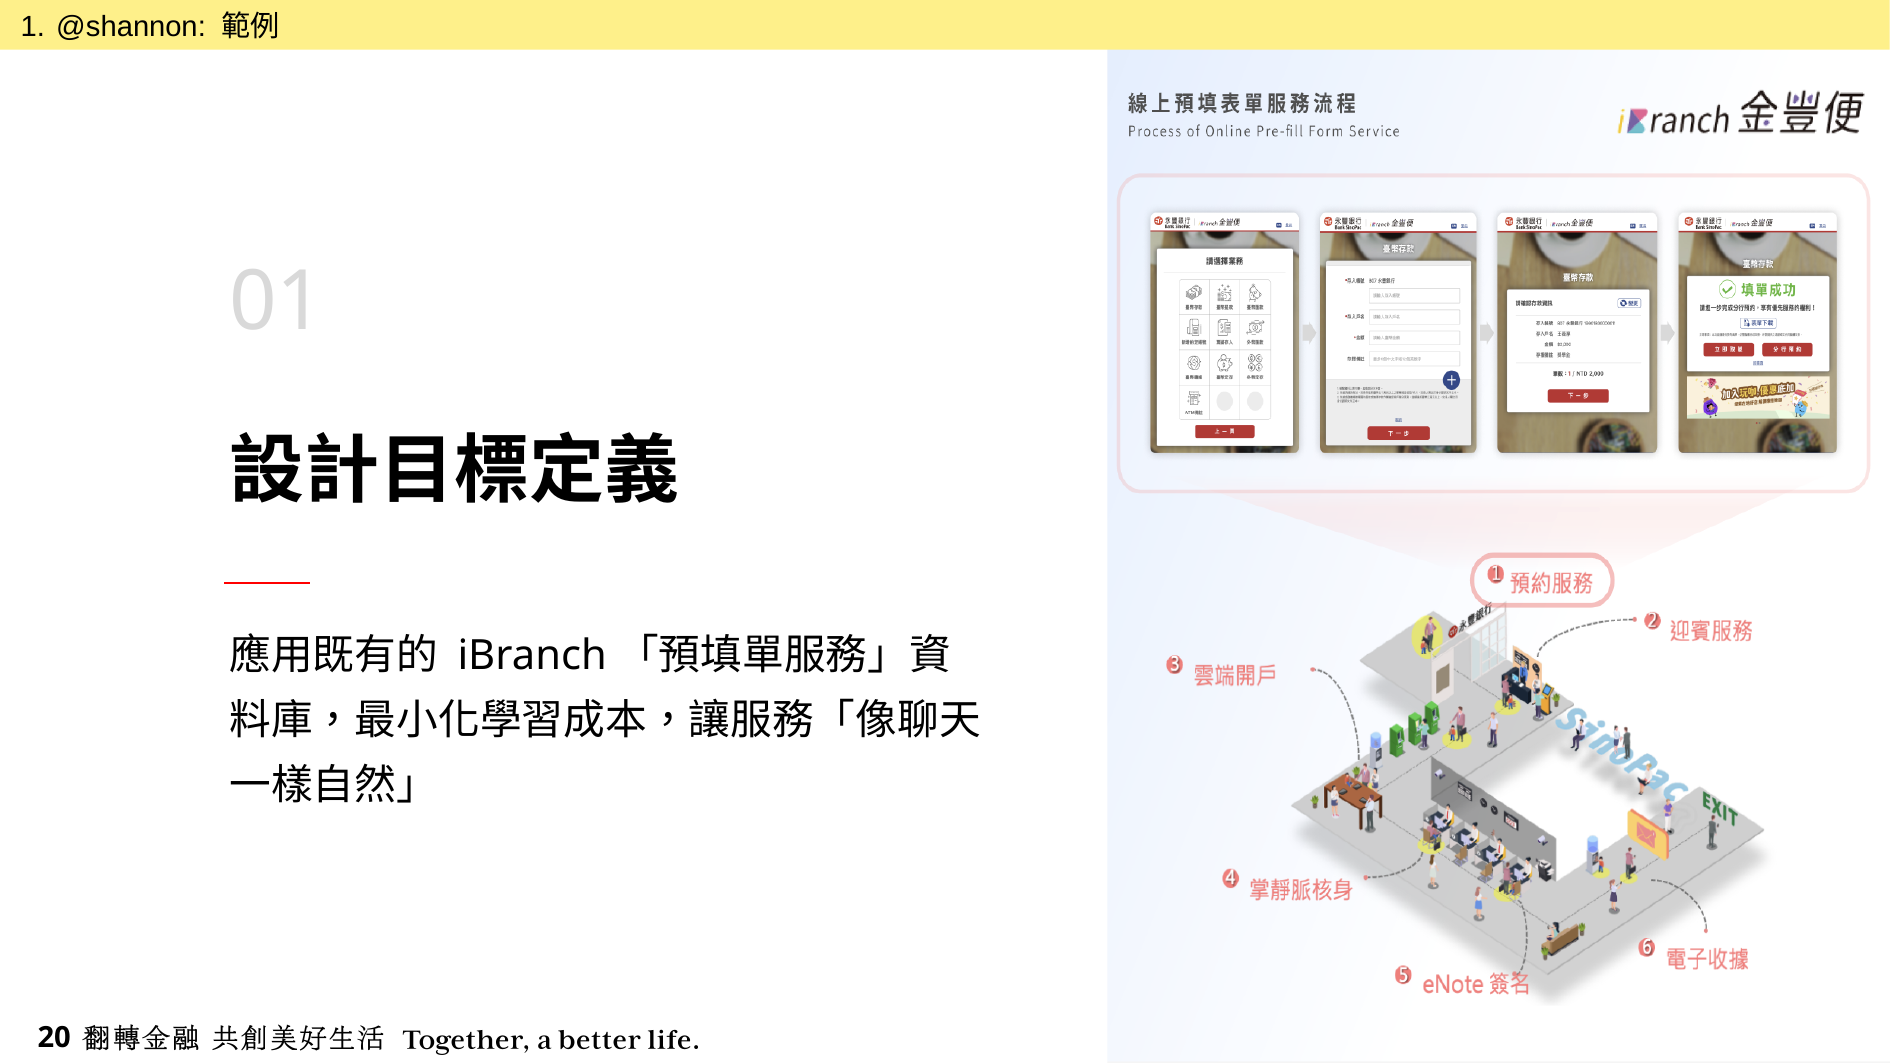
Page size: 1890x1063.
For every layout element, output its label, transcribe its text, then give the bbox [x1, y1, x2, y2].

text_box @shannon: 範例 [0, 0, 1101, 50]
title 設計目標定義 [214, 371, 998, 561]
list 01 [214, 238, 349, 355]
picture [1106, 0, 1890, 1063]
list 應用既有的 iBranch「預填單服務」資料庫，最小化學習成本，讓服務「像聊天一樣自然」 [214, 605, 998, 812]
picture [28, 981, 752, 1063]
